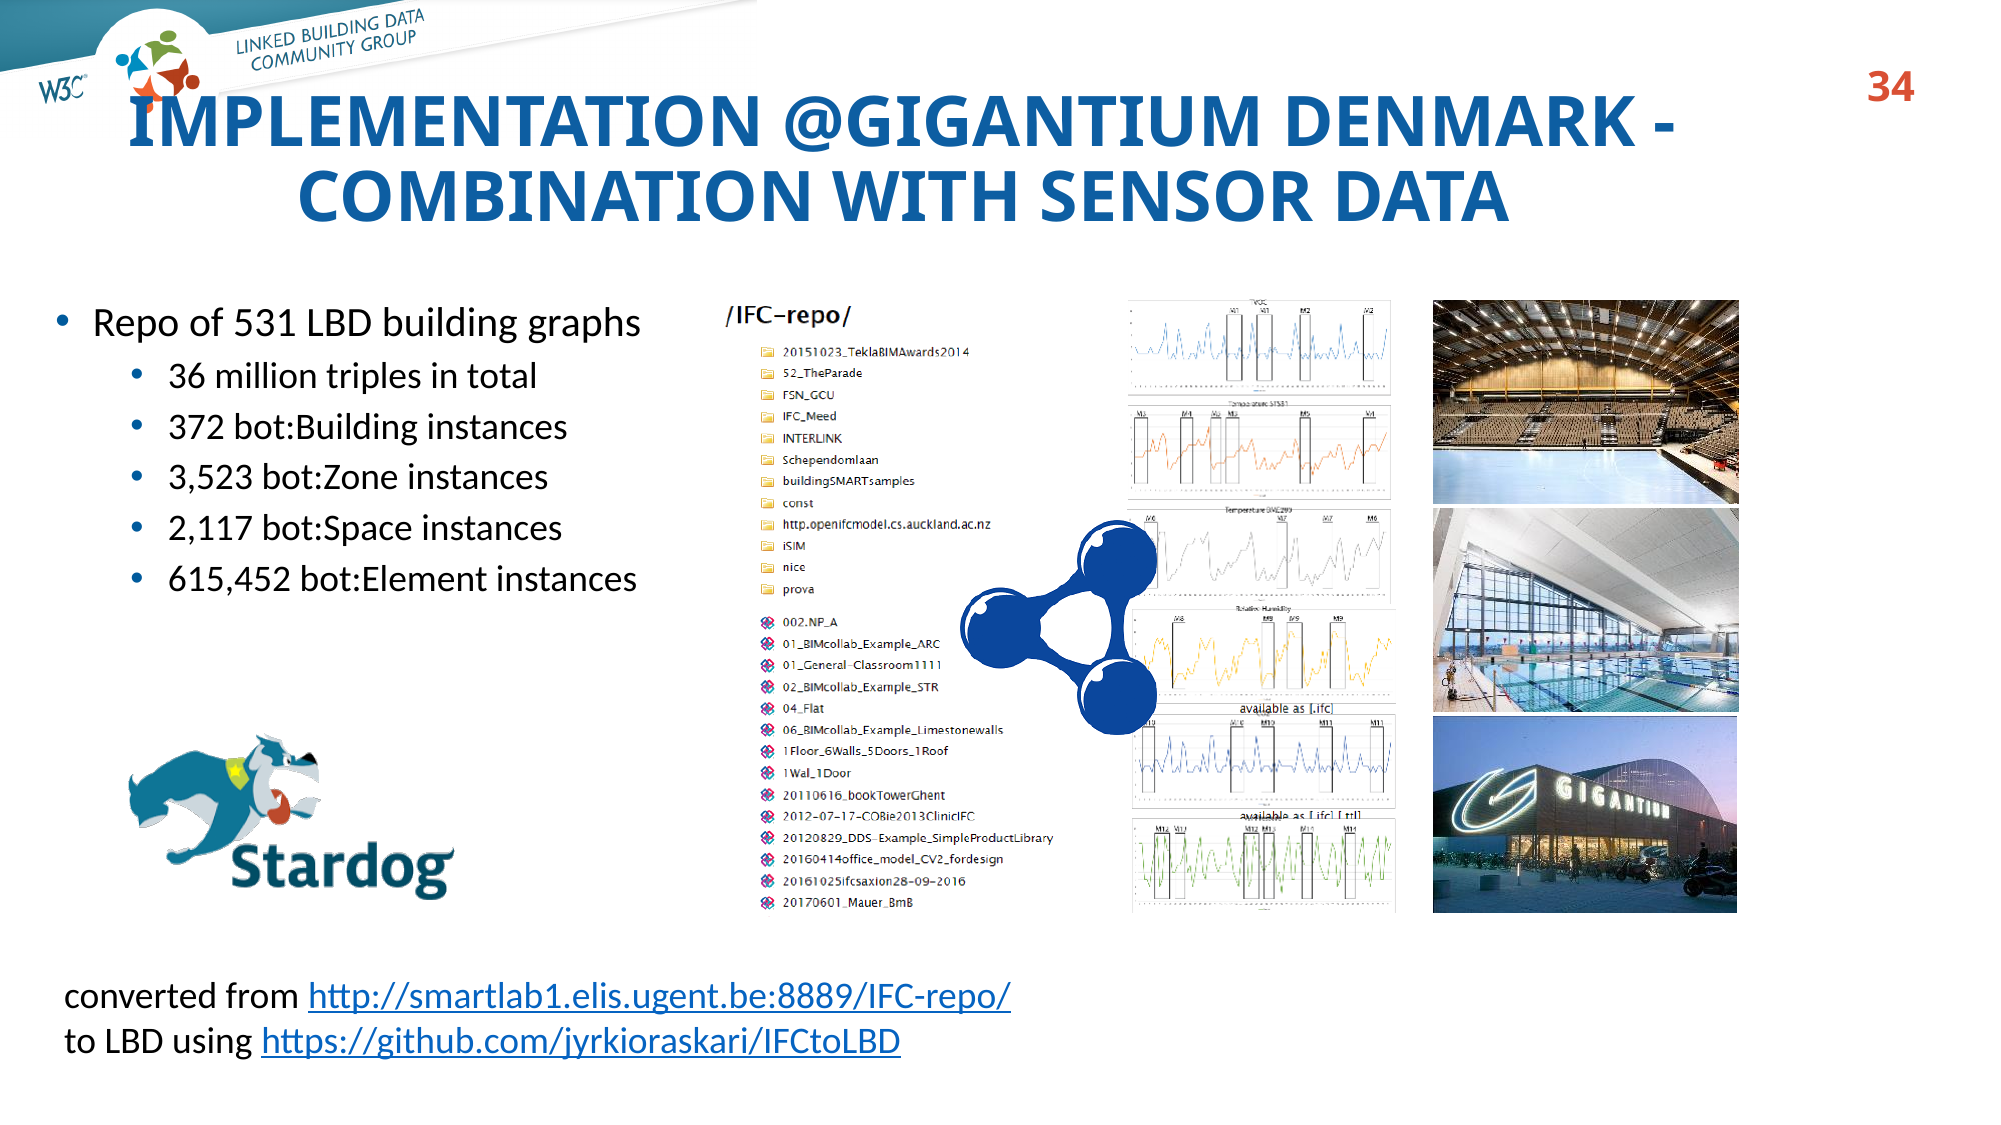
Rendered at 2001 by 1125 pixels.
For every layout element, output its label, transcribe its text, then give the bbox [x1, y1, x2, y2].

picture [1432, 507, 1739, 712]
picture [114, 722, 462, 910]
text_box IMPLEMENTATION @GiGANTIUM DENMARK - Combination with sensor data [40, 52, 1766, 270]
picture [1432, 299, 1739, 504]
picture [0, 0, 757, 138]
text_box converted from http://smartlab1.elis.ugent.be:8889/IFC-repo/ to LBD using https://github.com/jyrkioraskari/IFCtoLBD [49, 963, 1050, 1069]
text_box Repo of 531 LBD building graphs 36 million triples in total 372 bot:Building instances 3,523 bot:Zone instances 2,117 bot:Space instances 615,452 bot:Element instances [40, 293, 710, 638]
text_box 1 [1839, 51, 1943, 126]
picture [718, 296, 1399, 917]
picture [1432, 715, 1737, 914]
